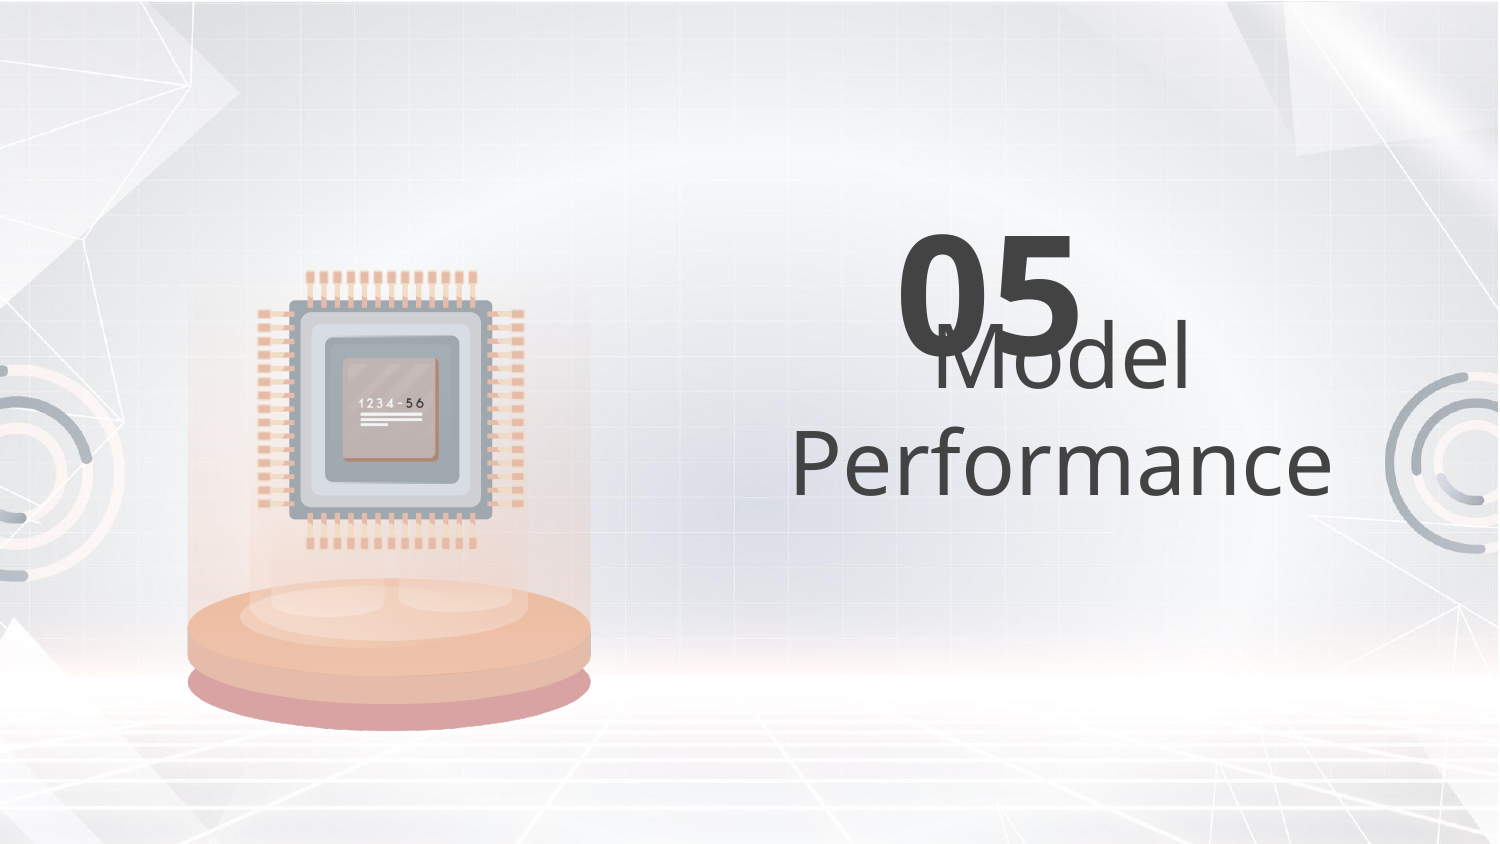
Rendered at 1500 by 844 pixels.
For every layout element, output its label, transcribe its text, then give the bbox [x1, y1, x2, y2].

picture [0, 0, 1500, 844]
title Model Performance [633, 390, 1491, 529]
title 05 [633, 174, 1349, 377]
